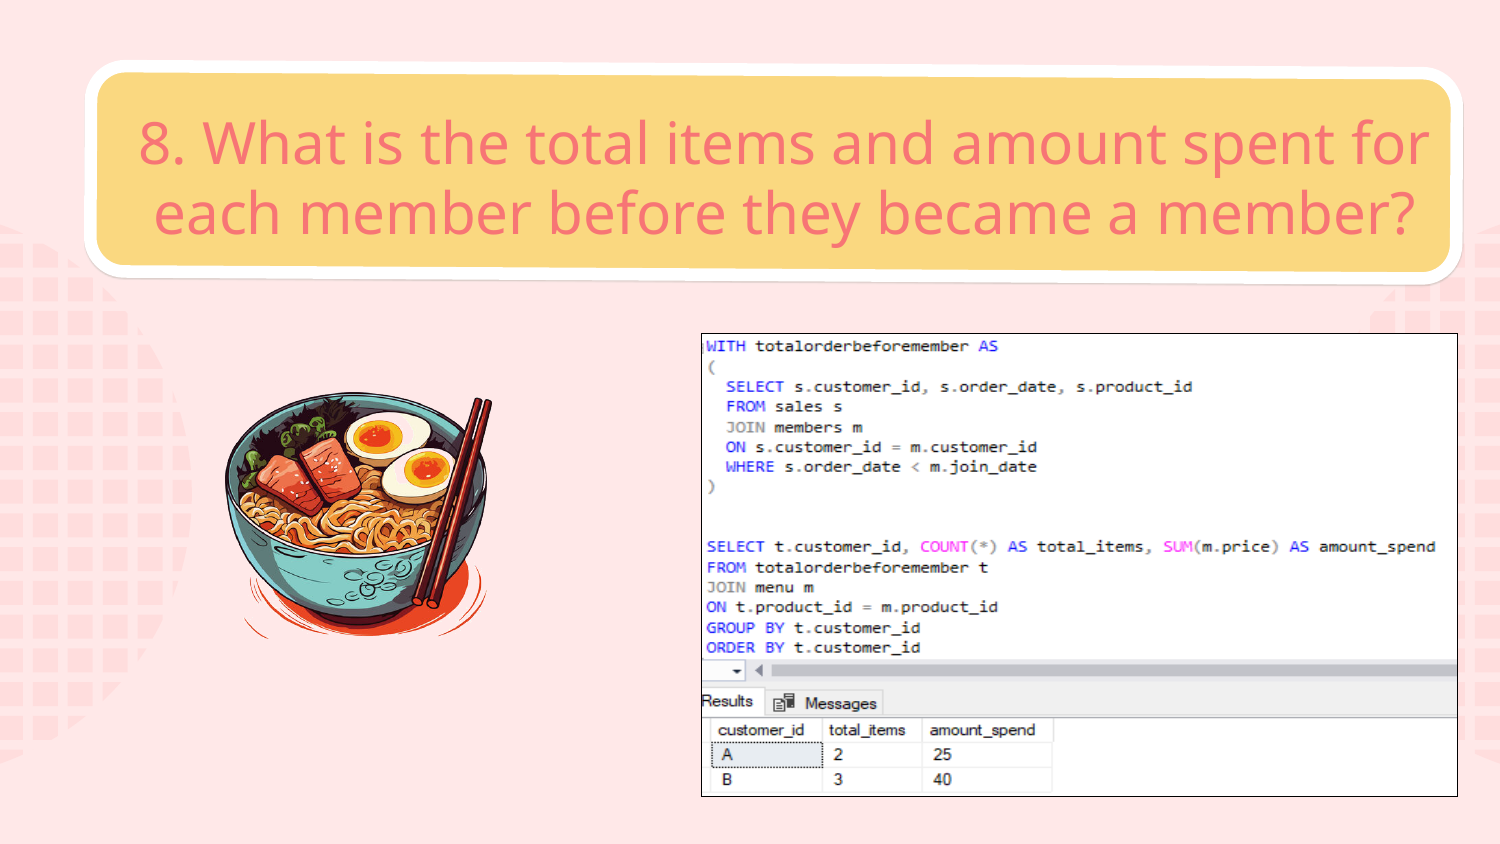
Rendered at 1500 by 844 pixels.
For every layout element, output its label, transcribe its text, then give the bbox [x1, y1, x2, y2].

picture [701, 333, 1458, 797]
picture [224, 392, 492, 639]
text_box [90, 66, 1457, 279]
title 8. What is the total items and amount spent for each member before they became a member? [105, 165, 1464, 262]
